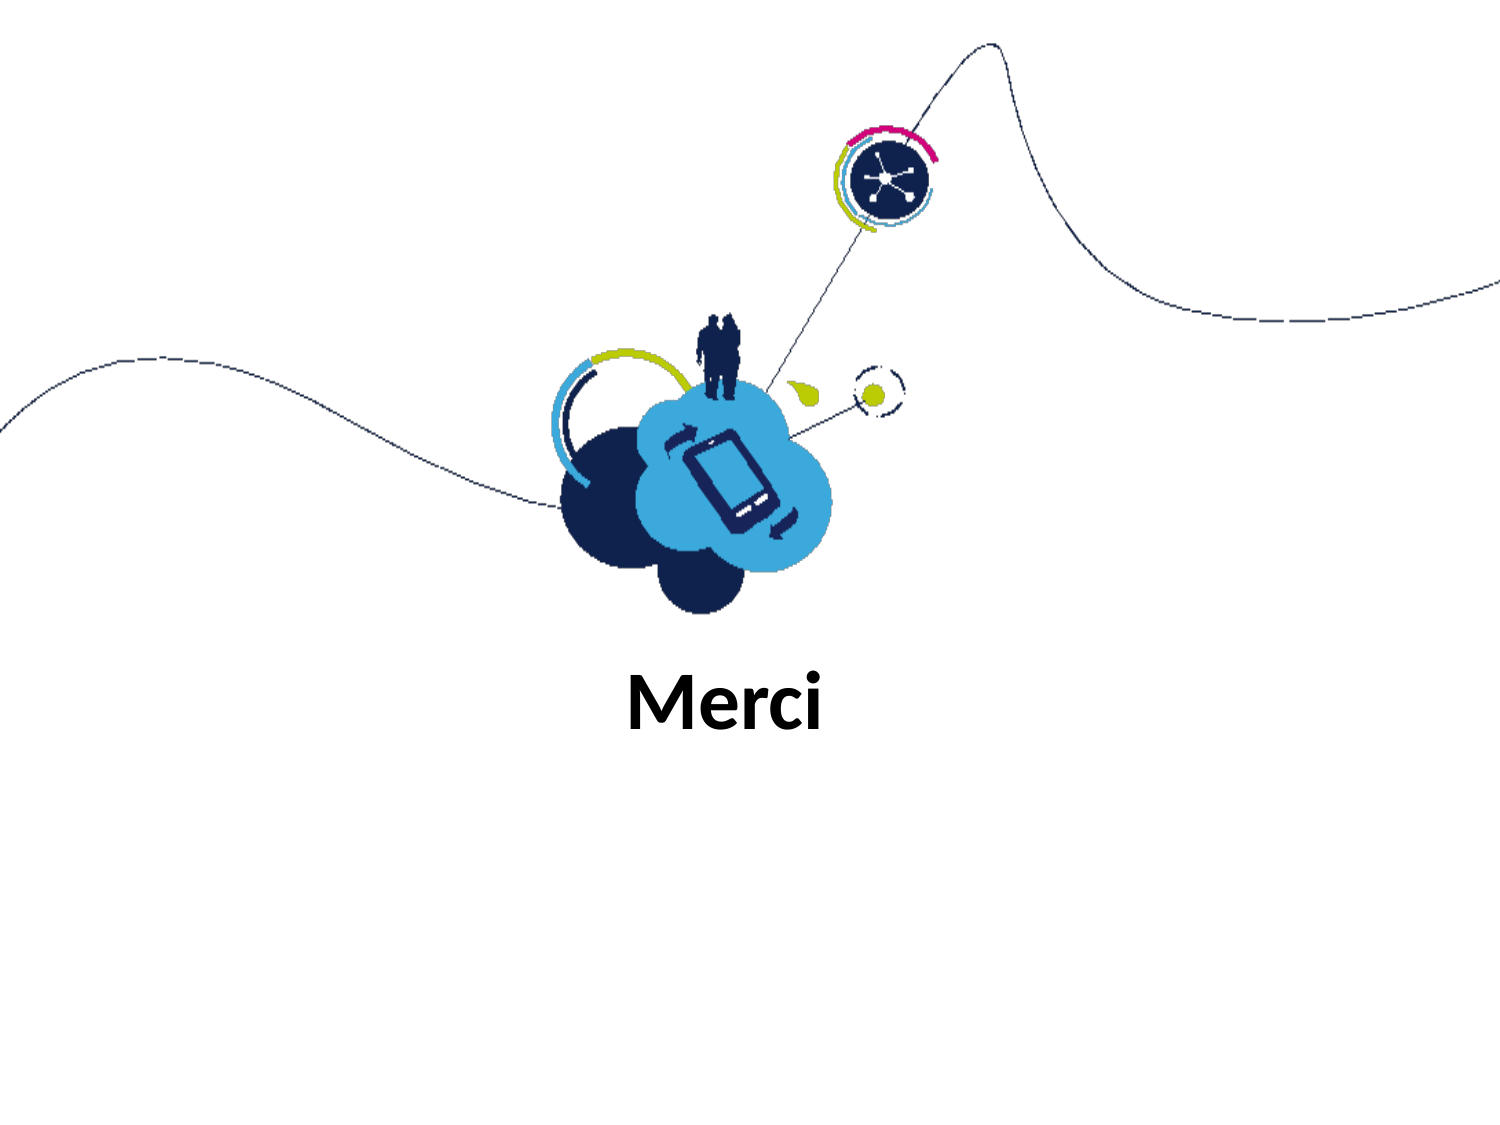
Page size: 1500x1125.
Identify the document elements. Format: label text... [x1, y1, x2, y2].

title Merci [87, 650, 1363, 874]
picture [0, 0, 1500, 643]
